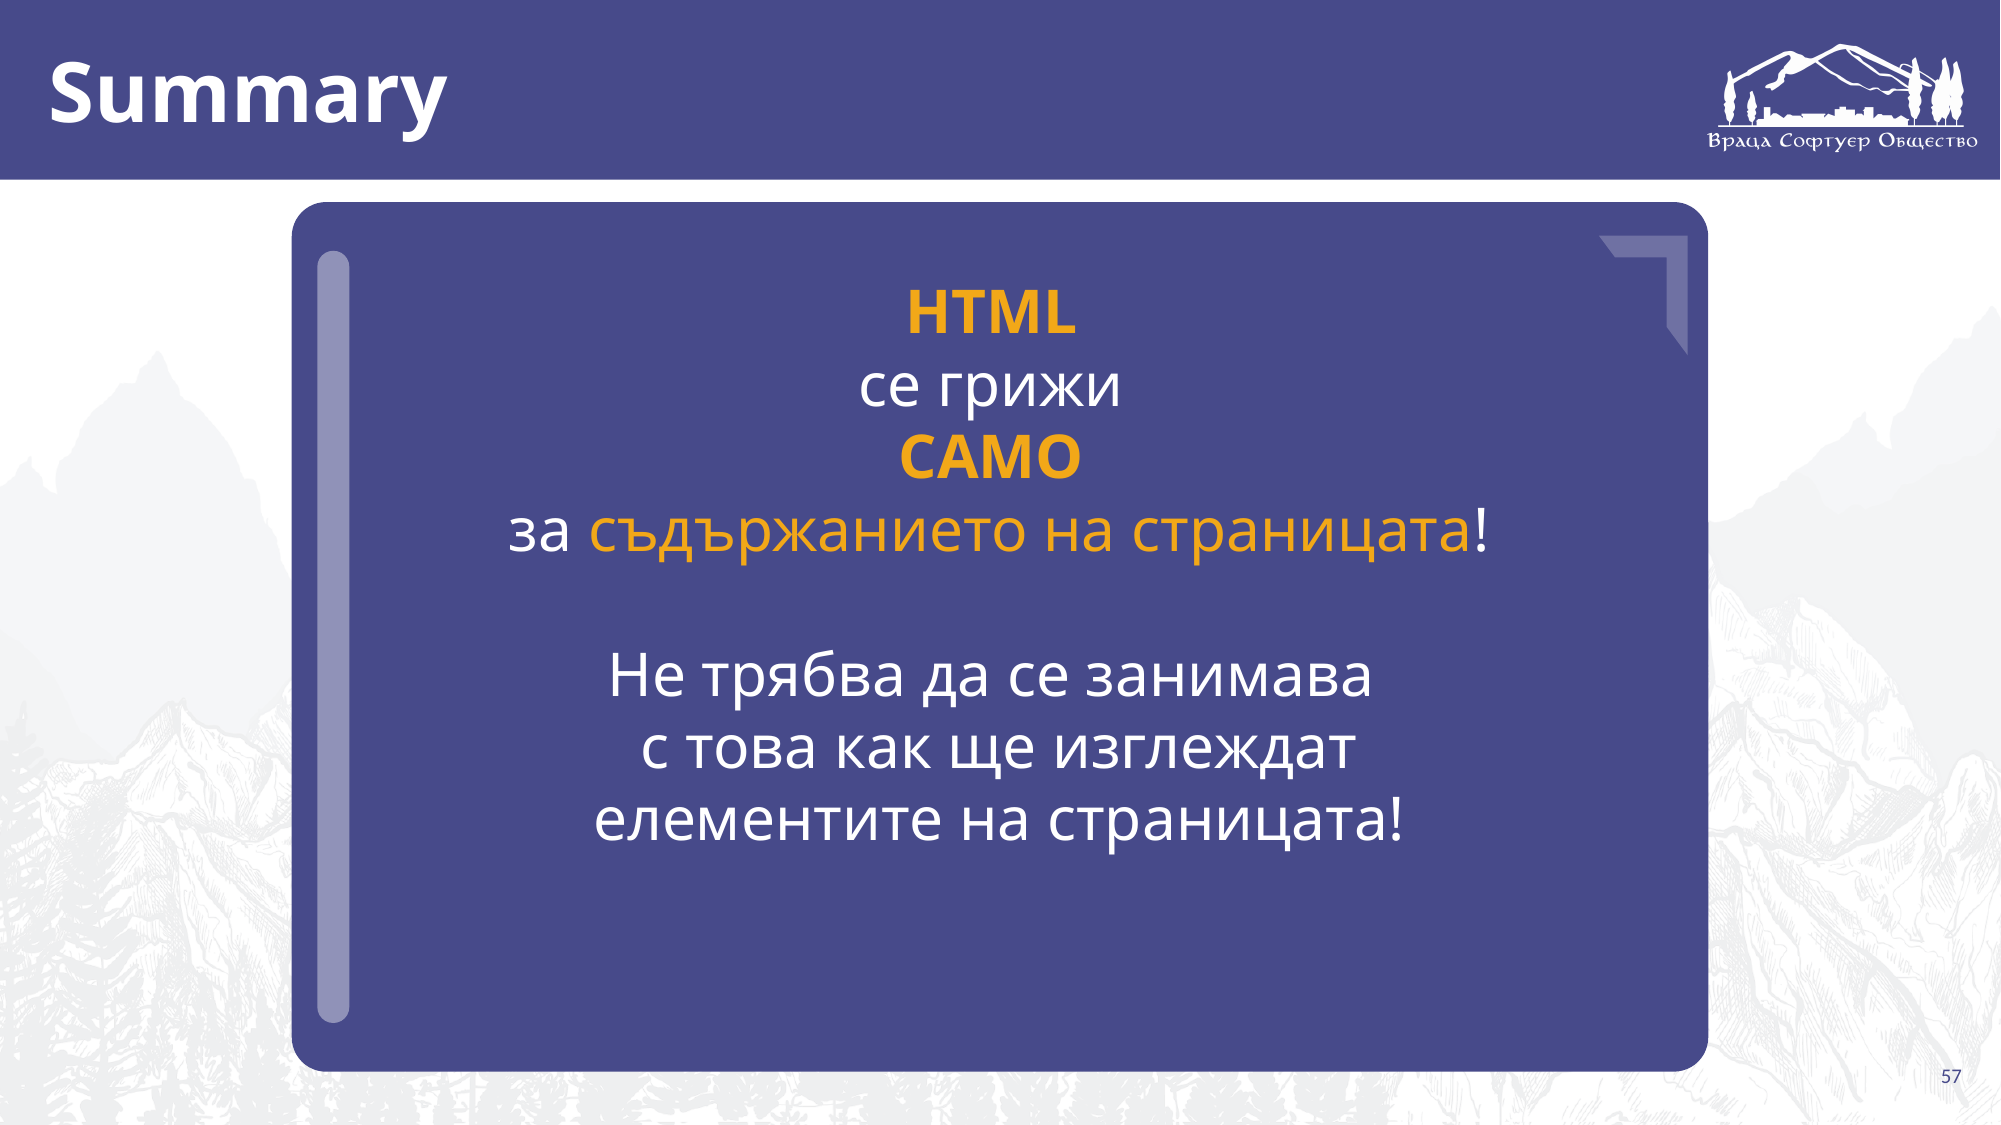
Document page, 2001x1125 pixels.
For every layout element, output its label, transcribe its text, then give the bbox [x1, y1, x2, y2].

slide_number 57 [1897, 1049, 1968, 1101]
title Summary [31, 16, 1591, 162]
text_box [291, 201, 1709, 1072]
picture [1703, 19, 1981, 165]
